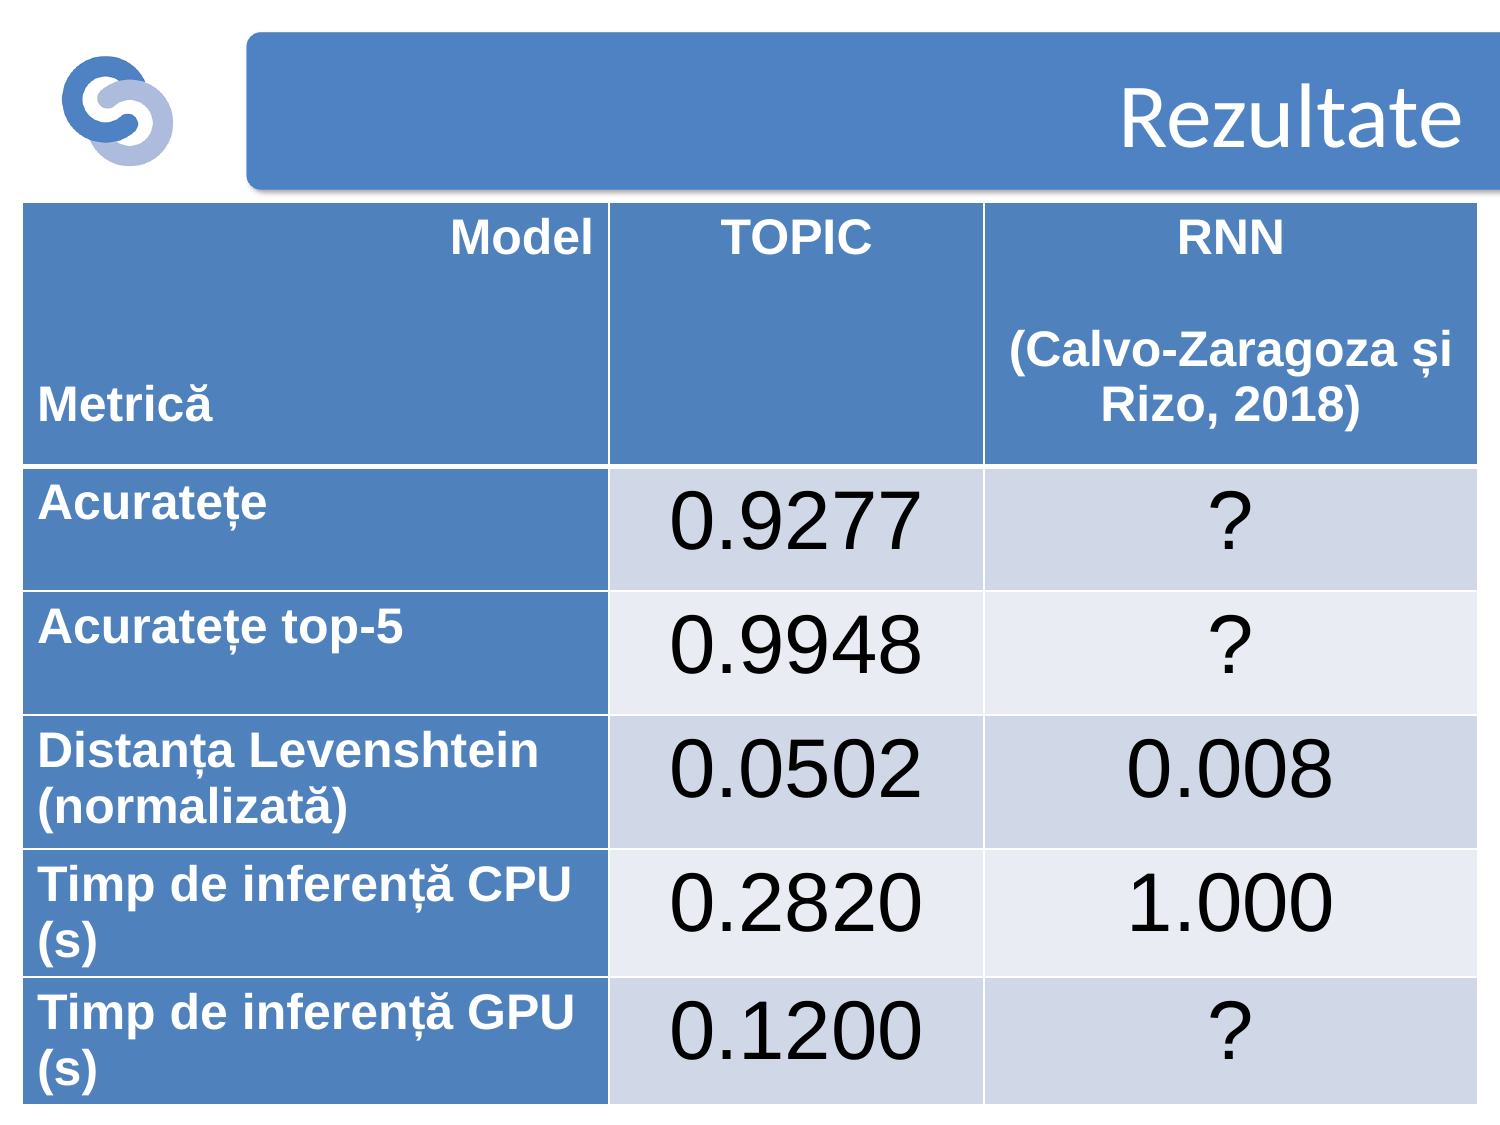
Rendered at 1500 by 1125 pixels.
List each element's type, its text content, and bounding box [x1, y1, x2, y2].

table_cell ? [985, 592, 1477, 714]
table_header RNN (Calvo-Zaragoza și Rizo, 2018) [985, 203, 1477, 464]
table_cell Timp de inferență GPU (s) [23, 978, 608, 1104]
table_cell 0.9948 [610, 592, 983, 714]
table_cell Timp de inferență CPU (s) [23, 850, 608, 976]
table_cell 0.9277 [610, 469, 983, 590]
table_cell 1.000 [985, 850, 1477, 976]
table_cell 0.008 [985, 716, 1477, 848]
table_cell ? [985, 978, 1477, 1104]
table_cell Acuratețe top-5 [23, 592, 608, 714]
table_header Model Metrică [23, 203, 608, 464]
table_cell 0.2820 [610, 850, 983, 976]
title Rezultate [253, 39, 1480, 183]
table_cell 0.1200 [610, 978, 983, 1104]
table_cell ? [985, 469, 1477, 590]
table_cell Distanța Levenshtein (normalizată) [23, 716, 608, 848]
table_cell Acuratețe [23, 469, 608, 590]
picture [0, 0, 1500, 1125]
table_cell 0.0502 [610, 716, 983, 848]
table_header TOPIC [610, 203, 983, 464]
